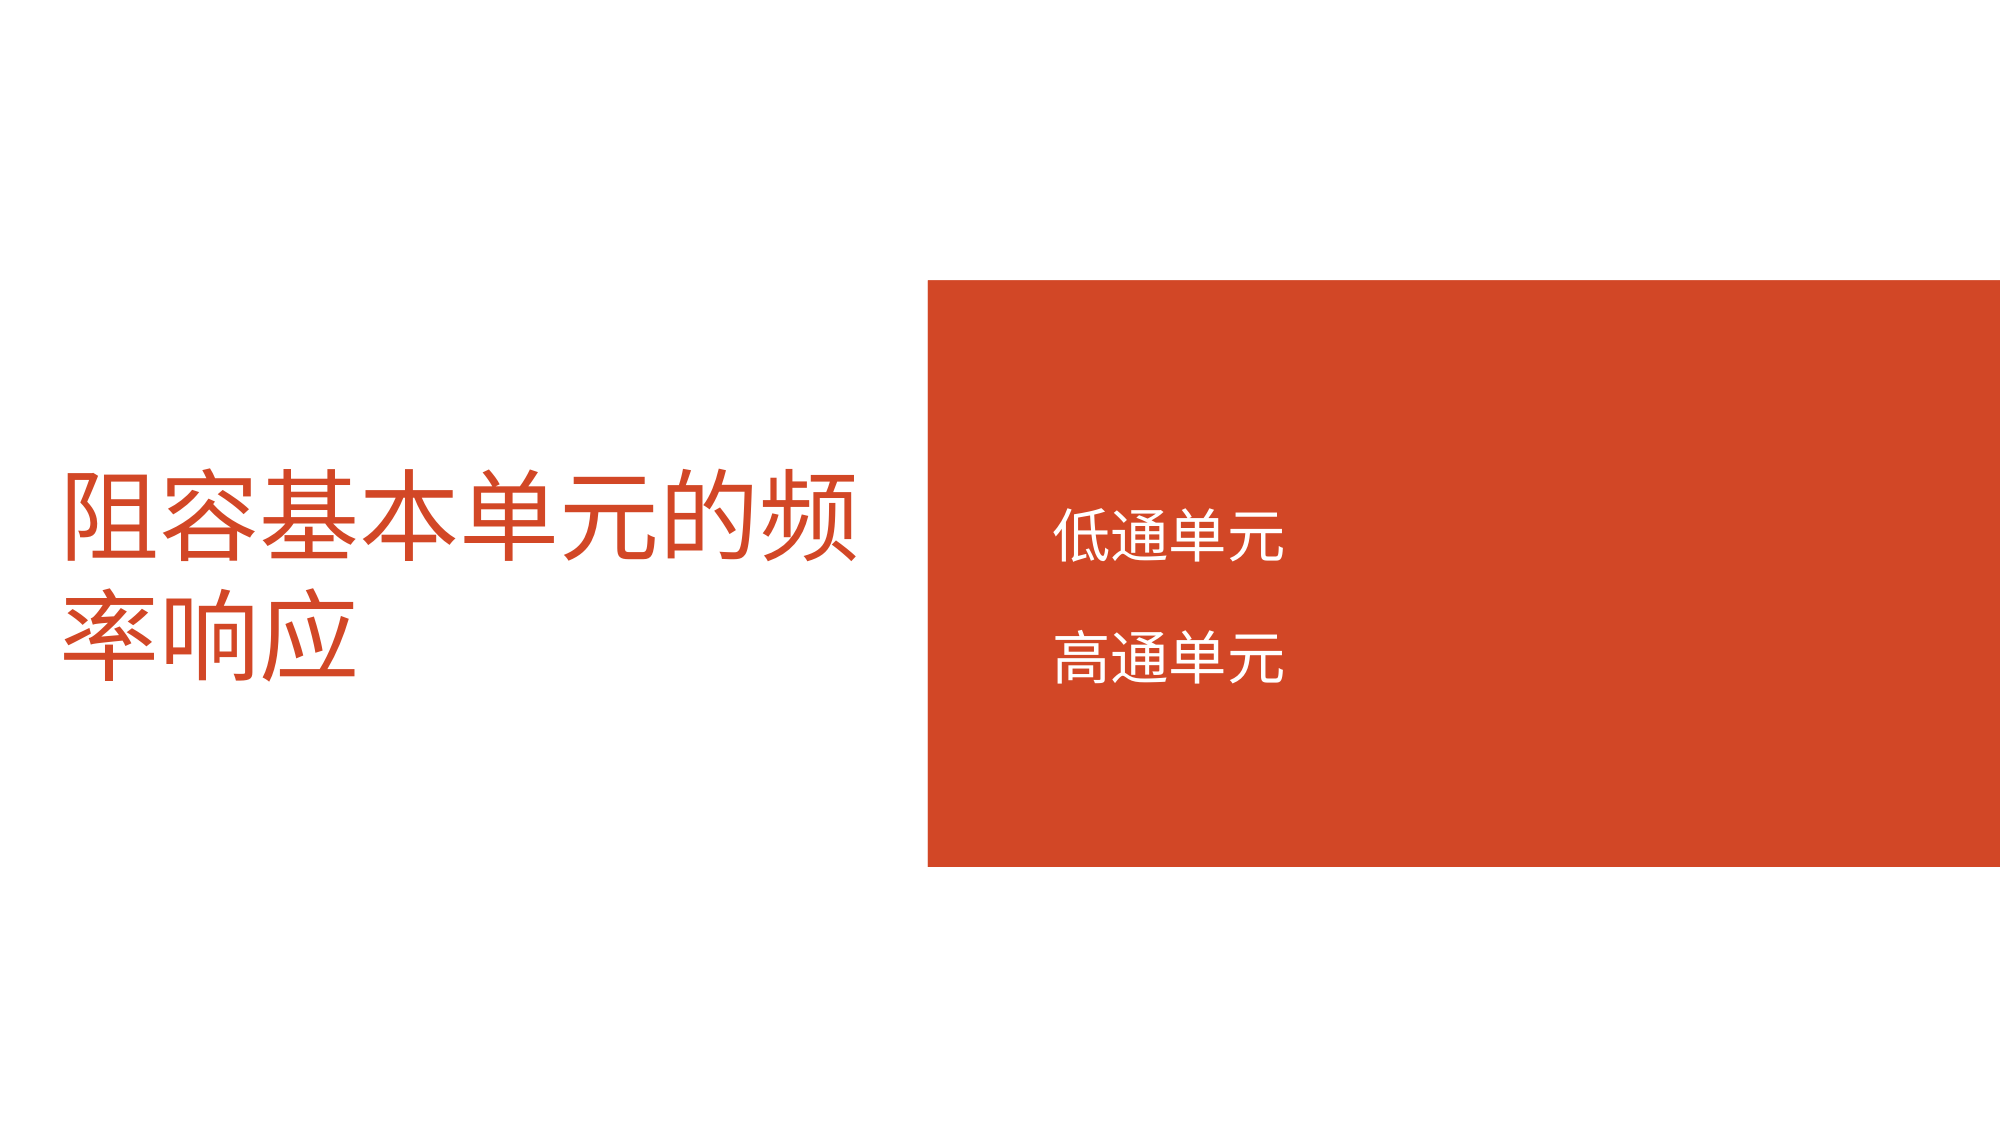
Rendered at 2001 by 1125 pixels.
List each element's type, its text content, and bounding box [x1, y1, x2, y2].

list 低通单元 高通单元 [1037, 323, 1902, 832]
title 阻容基本单元的频率响应 [44, 394, 912, 753]
